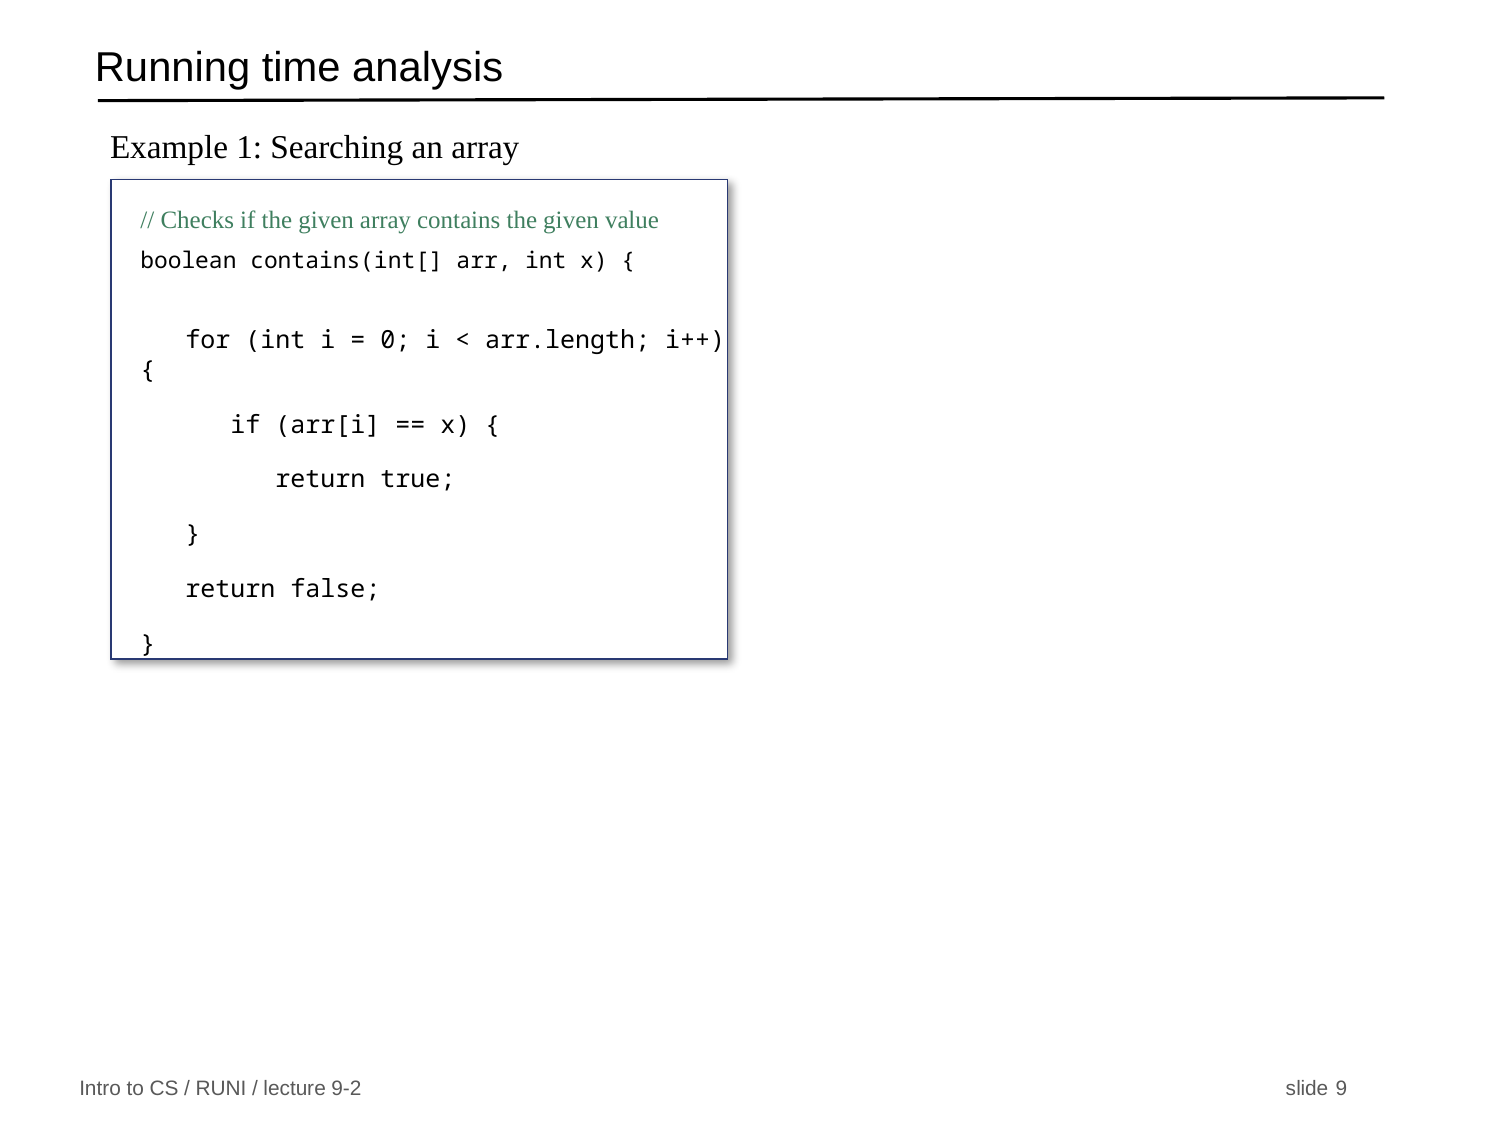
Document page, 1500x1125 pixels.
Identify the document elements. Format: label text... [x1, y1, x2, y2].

title Running time analysis [79, 33, 994, 109]
text_box Example 1: Searching an array [94, 117, 908, 220]
text_box // Checks if the given array contains the given value boolean contains(int[] arr, int x) { for (int i = 0; i < arr.length; i++) { if (arr[i] == x) { return true; } return false; } [110, 179, 728, 660]
